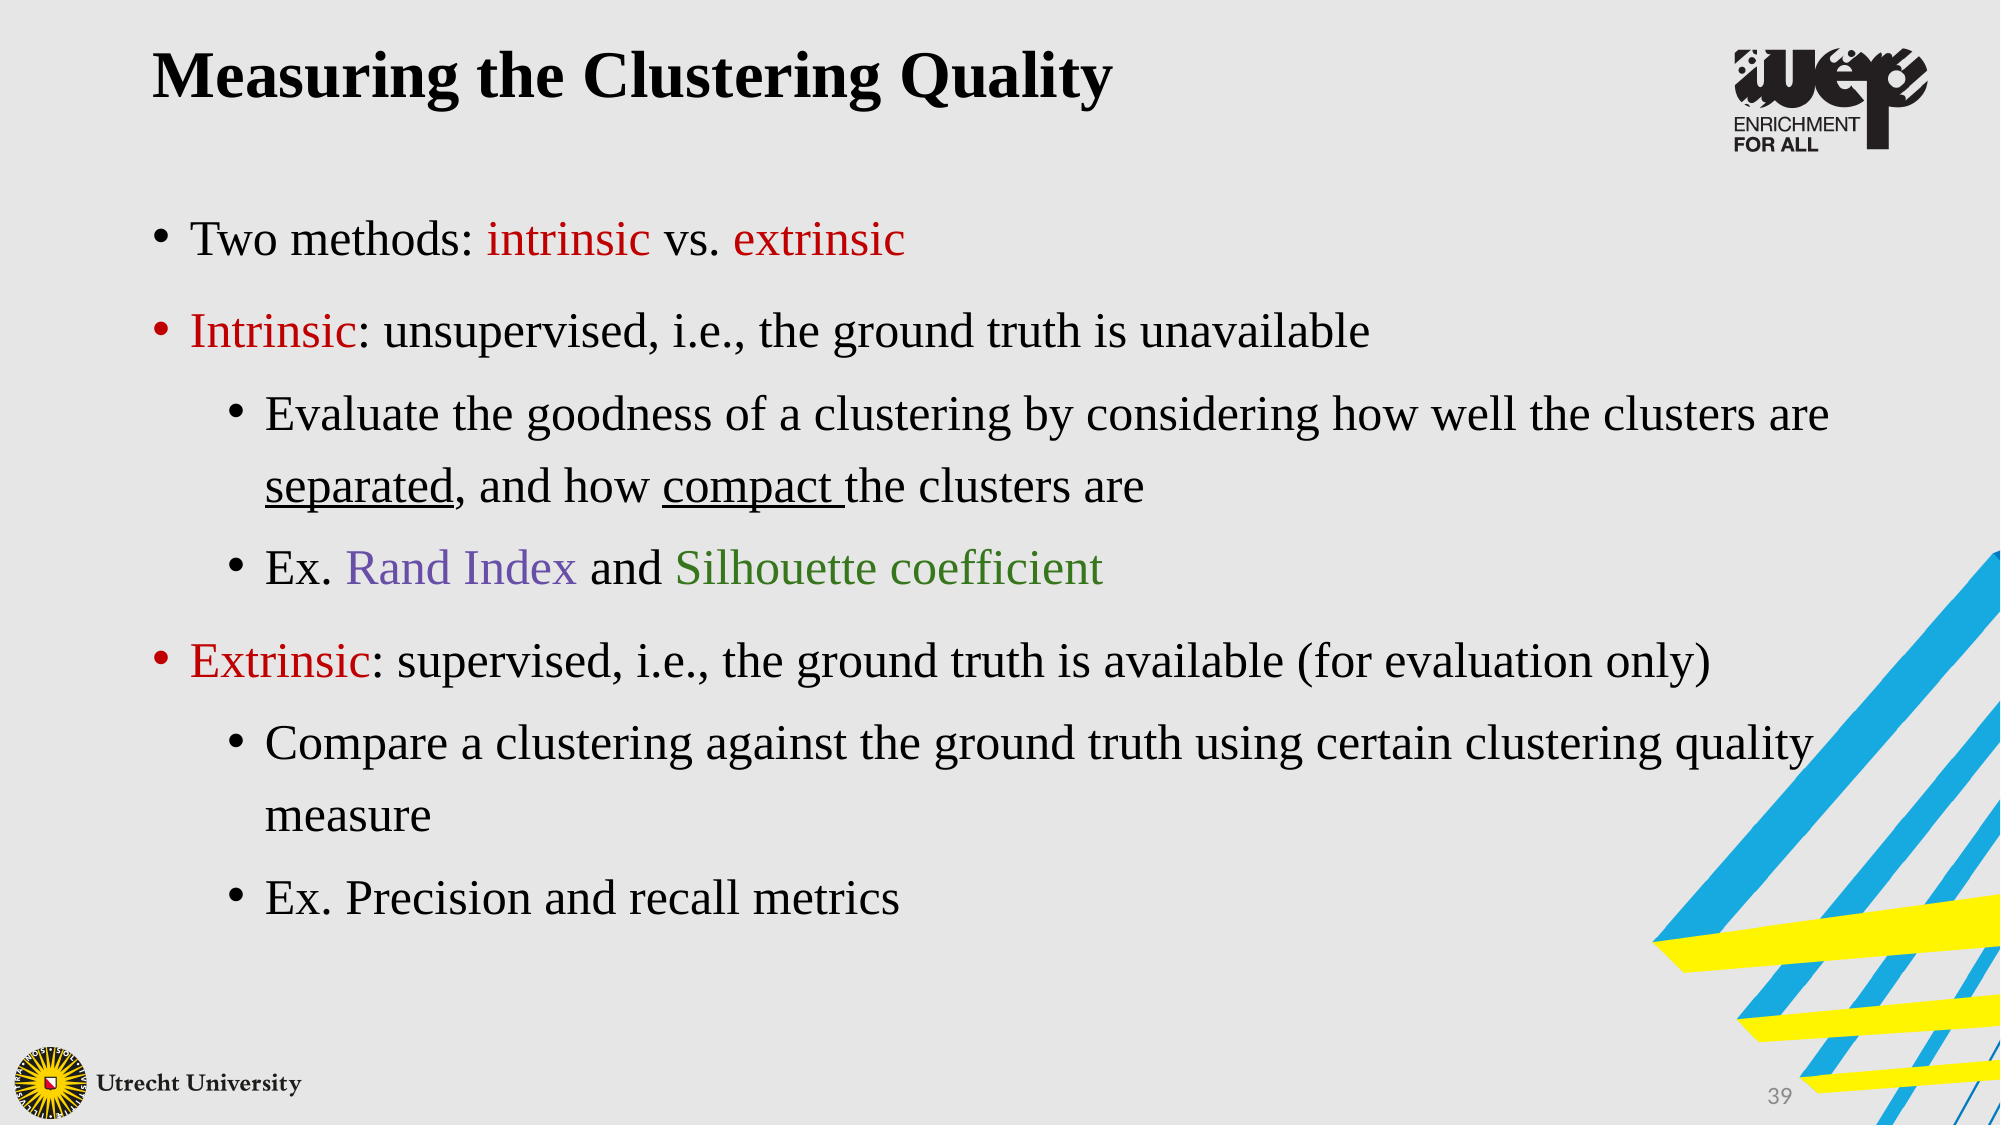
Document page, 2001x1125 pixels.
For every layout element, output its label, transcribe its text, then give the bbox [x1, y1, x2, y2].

text_box Measuring the Clustering Quality [137, 0, 1863, 151]
text_box Two methods: intrinsic vs. extrinsic Intrinsic: unsupervised, i.e., the ground truth is unavailable Evaluate the goodness of a clustering by considering how well the clusters are separated, and how compact the clusters are Ex. Rand Index and Silhouette coefficient Extrinsic: supervised, i.e., the ground truth is available (for evaluation only) Compare a clustering against the ground truth using certain clustering quality measure Ex. Precision and recall metrics [137, 185, 1863, 998]
slide_number 39 [1357, 1065, 1808, 1125]
picture [0, 0, 2001, 1125]
